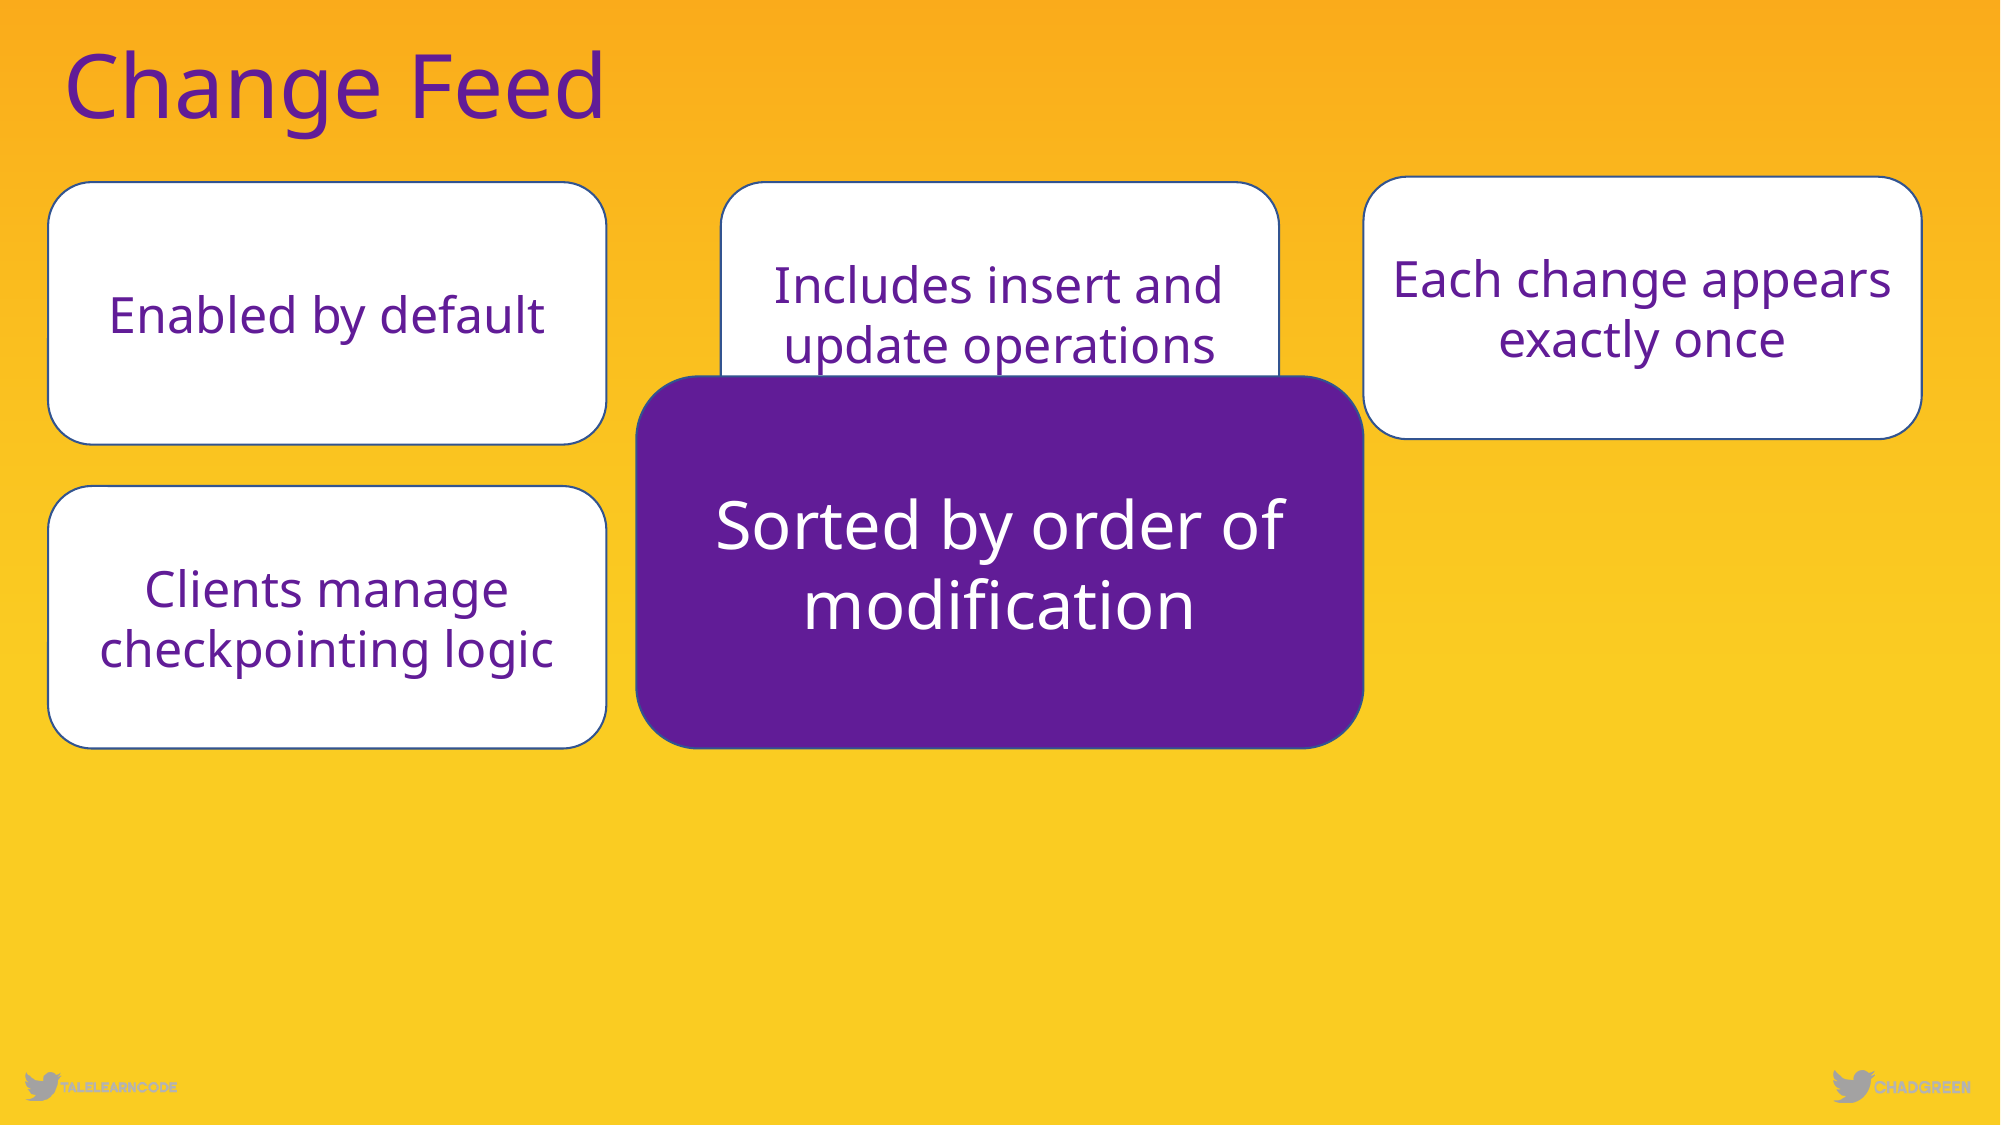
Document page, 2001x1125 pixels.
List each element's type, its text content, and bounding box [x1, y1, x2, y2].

text_box Sorted by order of modification [635, 375, 1365, 750]
text_box Each change appears exactly once [1362, 175, 1923, 441]
picture [0, 0, 2001, 1125]
text_box Enabled by default [46, 181, 608, 446]
text_box Clients manage checkpointing logic [46, 484, 608, 750]
title Change Feed [48, 34, 1947, 146]
text_box Includes insert and update operations [719, 181, 1281, 375]
